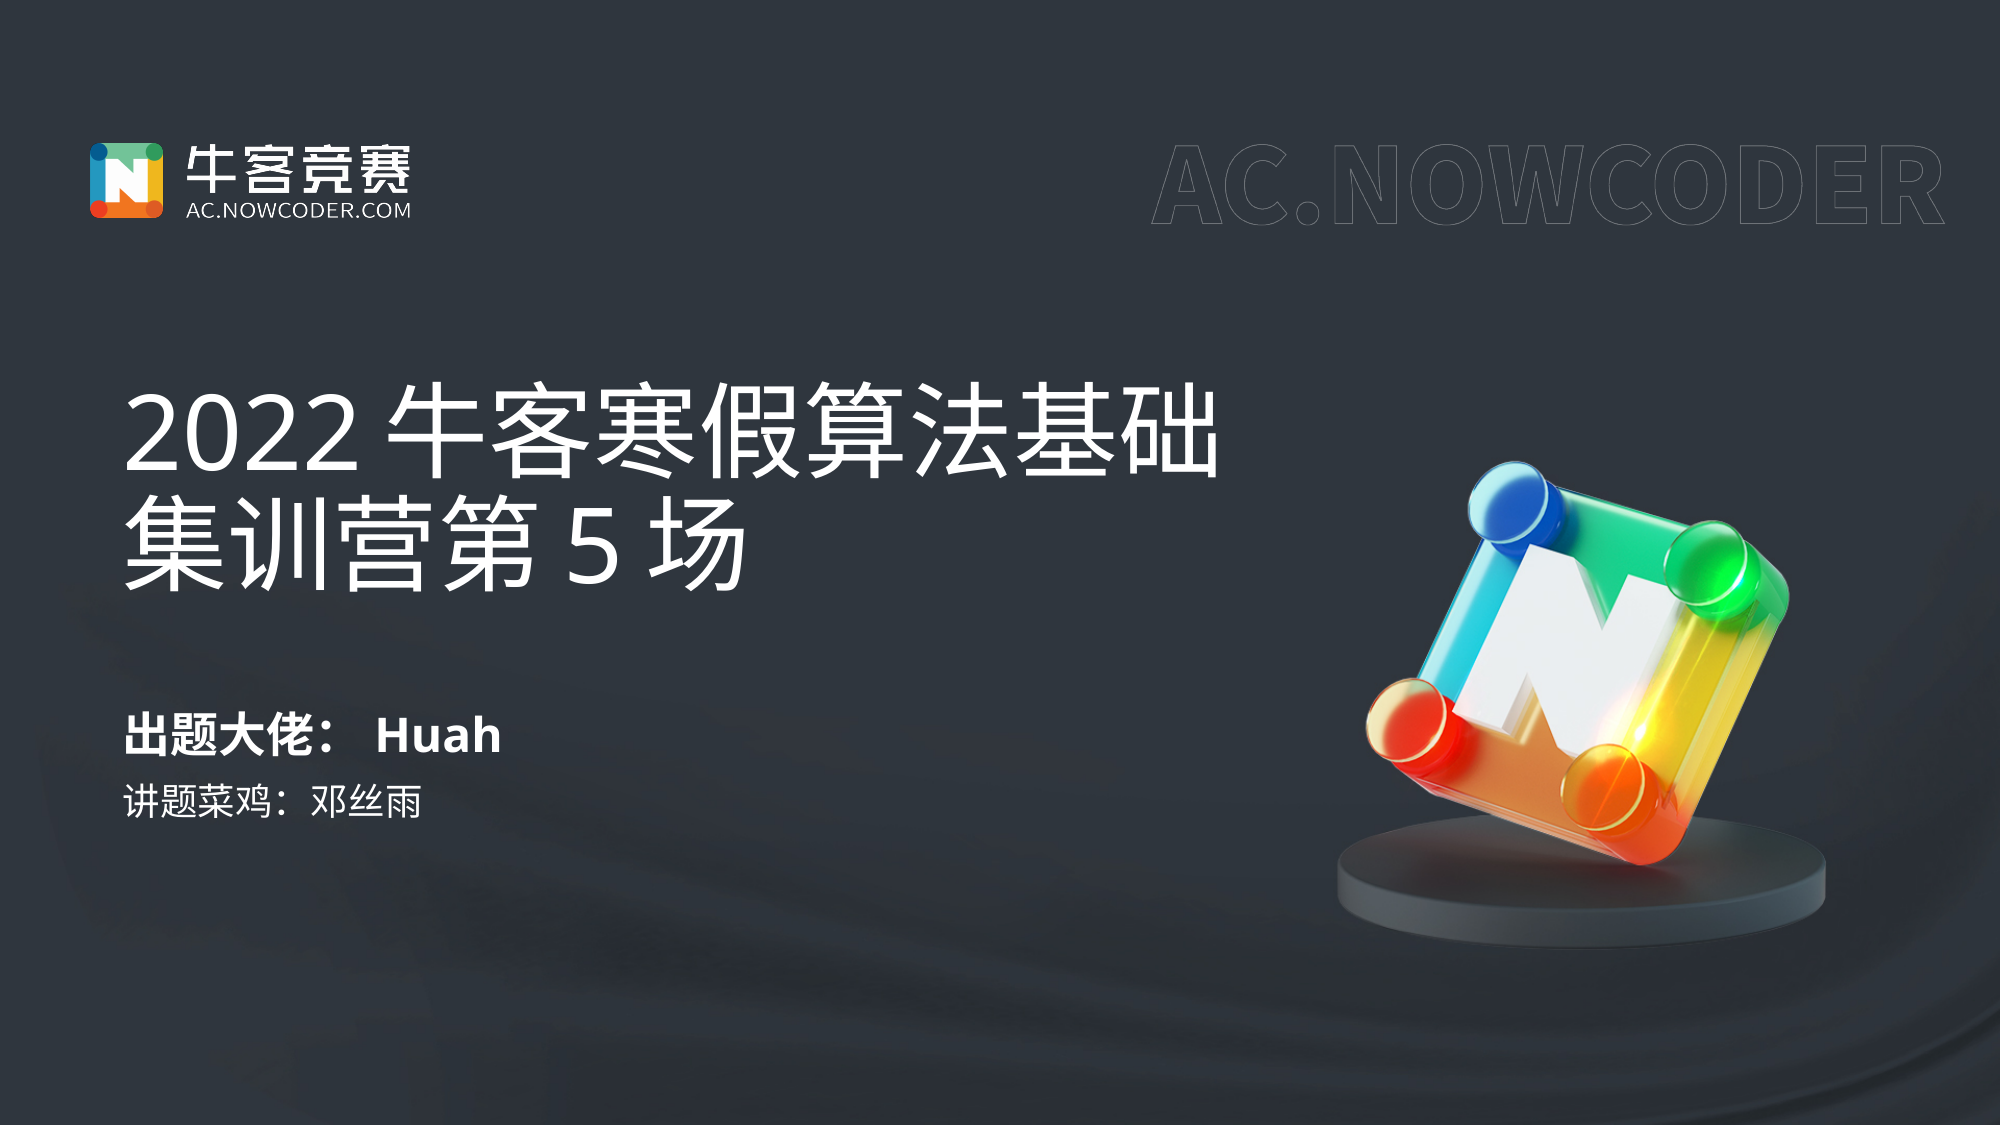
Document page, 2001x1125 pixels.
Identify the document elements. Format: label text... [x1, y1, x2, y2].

picture [0, 0, 2000, 1125]
subtitle 出题大佬：Huah 讲题菜鸡：邓丝雨 [107, 703, 1346, 968]
title 2022牛客寒假算法基础集训营第5场 [107, 370, 1329, 614]
